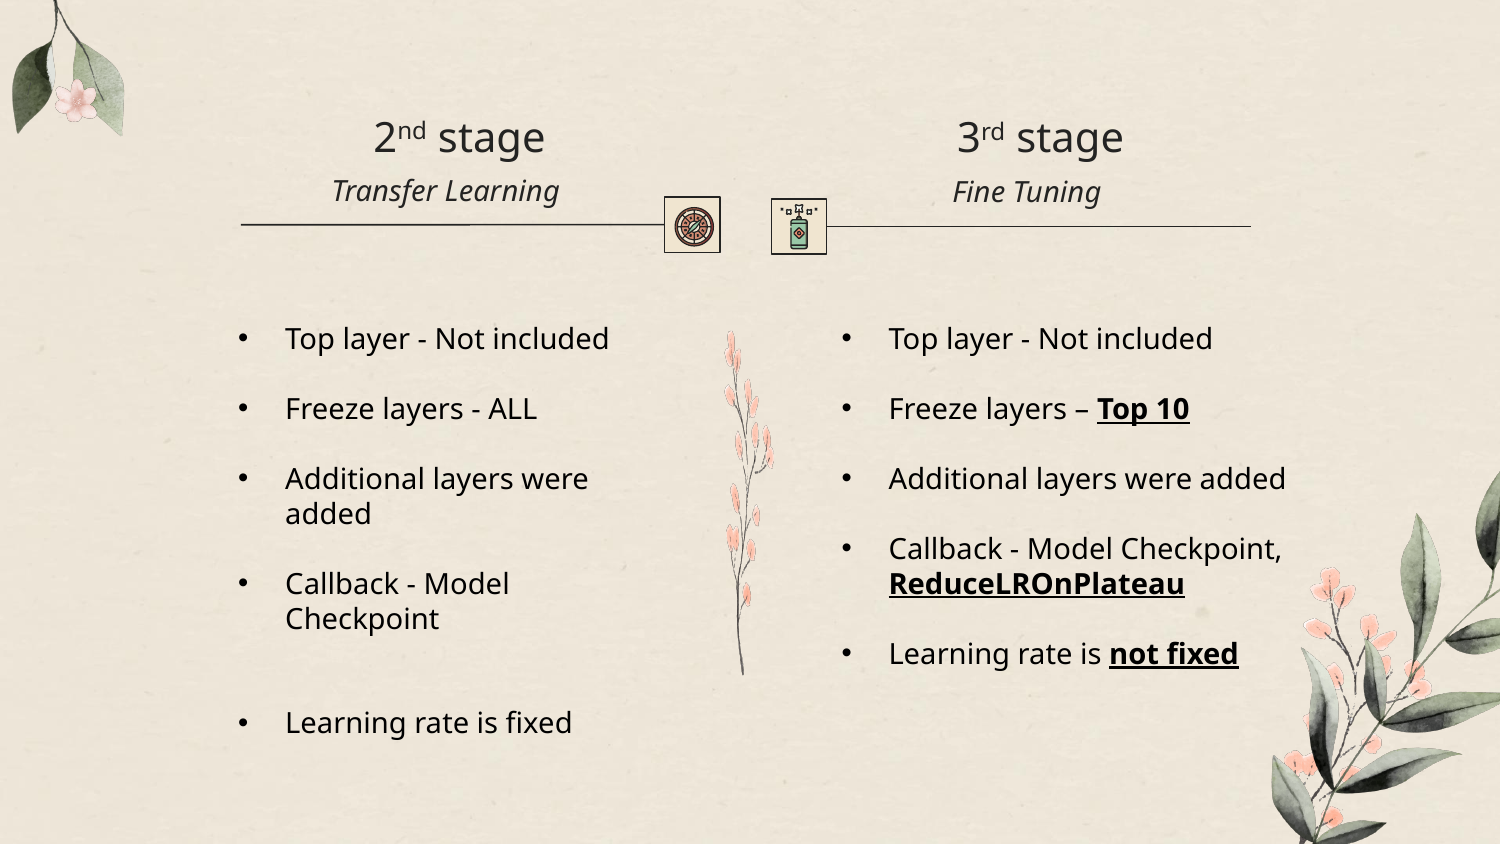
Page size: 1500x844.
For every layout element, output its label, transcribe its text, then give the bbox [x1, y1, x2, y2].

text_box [672, 206, 715, 247]
title 2nd stage [335, 102, 584, 169]
text_box Fine Tuning [874, 178, 1180, 204]
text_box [780, 203, 818, 250]
text_box [664, 197, 720, 253]
text_box Top layer - Not included Freeze layers – Top 10 Additional layers were added Callback - Model Checkpoint, ReduceLROnPlateau Learning rate is not fixed [826, 312, 1464, 678]
text_box 3rd stage [916, 103, 1165, 169]
text_box Transfer Learning [293, 178, 599, 203]
text_box [771, 199, 827, 255]
text_box Top layer - Not included Freeze layers - ALL Additional layers were added Callback - Model Checkpoint Learning rate is fixed [223, 312, 671, 748]
picture [0, 0, 1500, 844]
